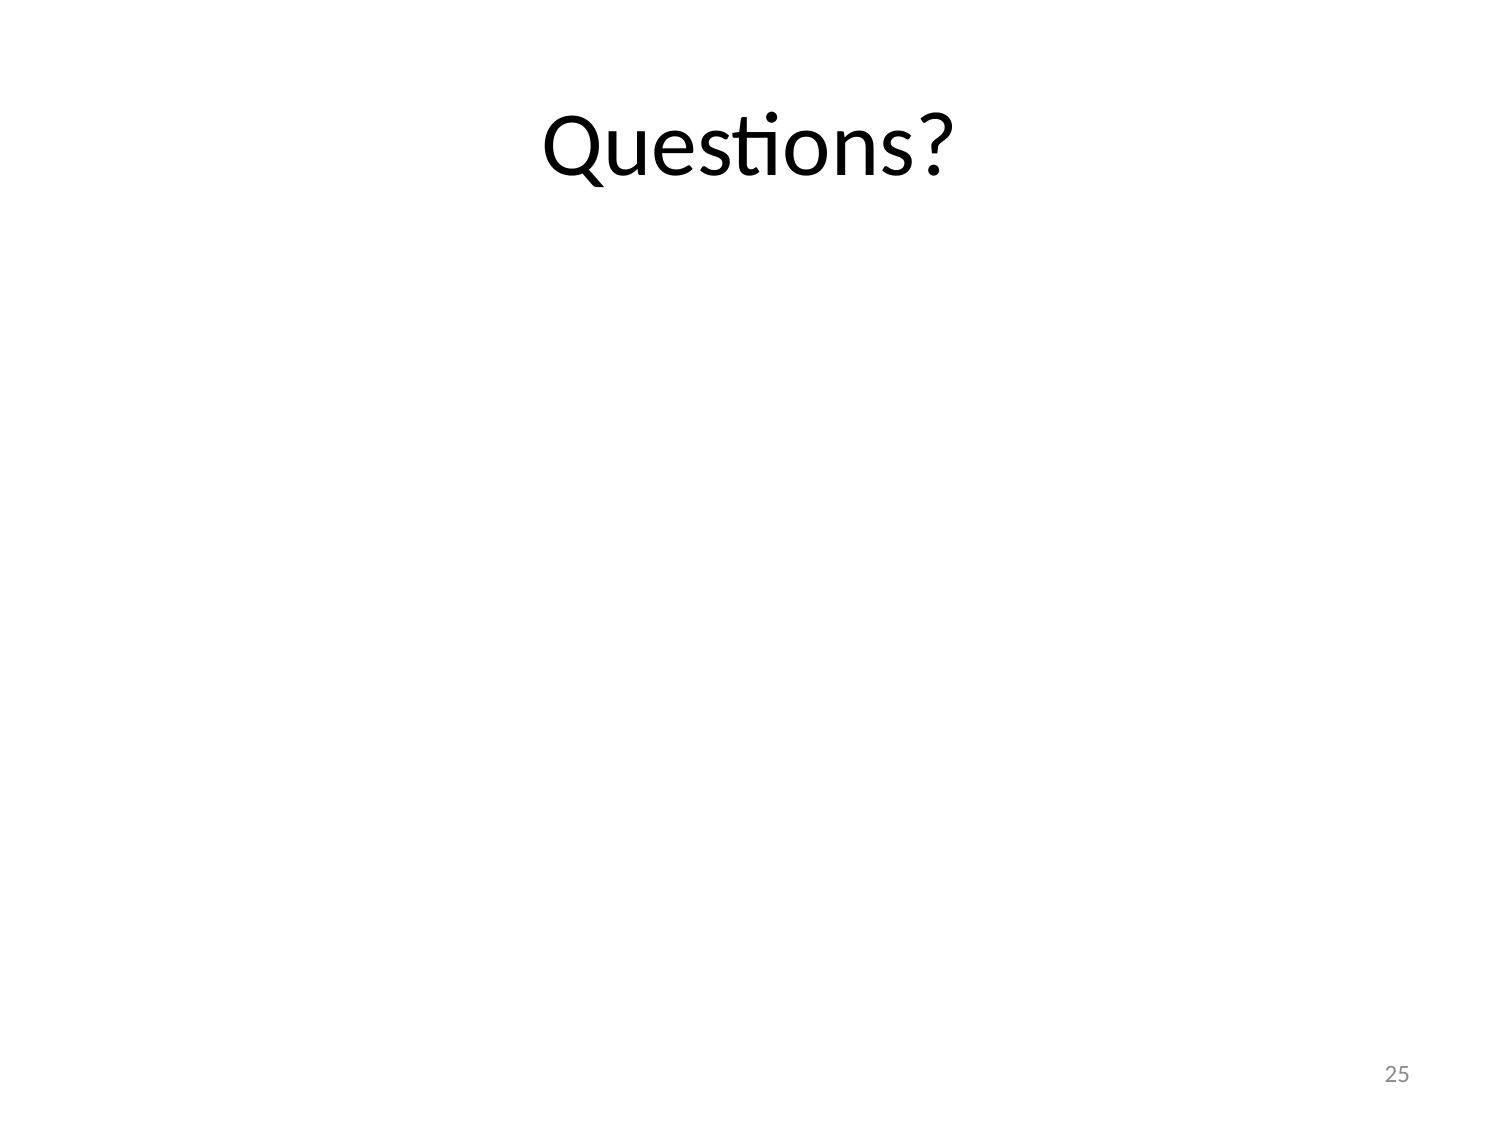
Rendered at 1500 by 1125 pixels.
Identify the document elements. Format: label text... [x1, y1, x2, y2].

slide_number 25 [1074, 1042, 1425, 1103]
title Questions? [75, 45, 1425, 233]
